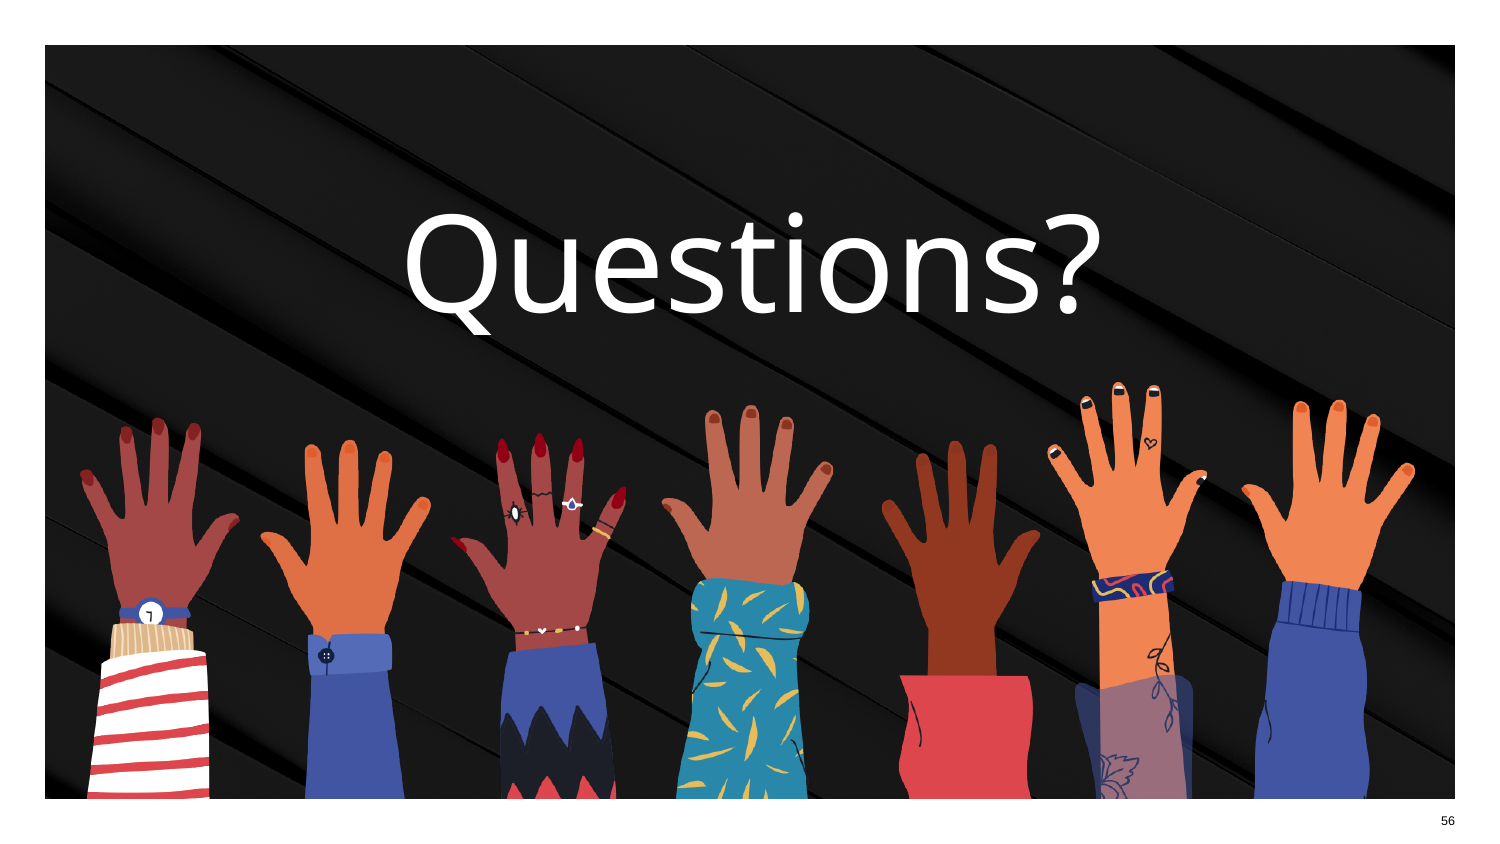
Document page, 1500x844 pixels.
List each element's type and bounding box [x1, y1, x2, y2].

picture [45, 45, 1455, 799]
